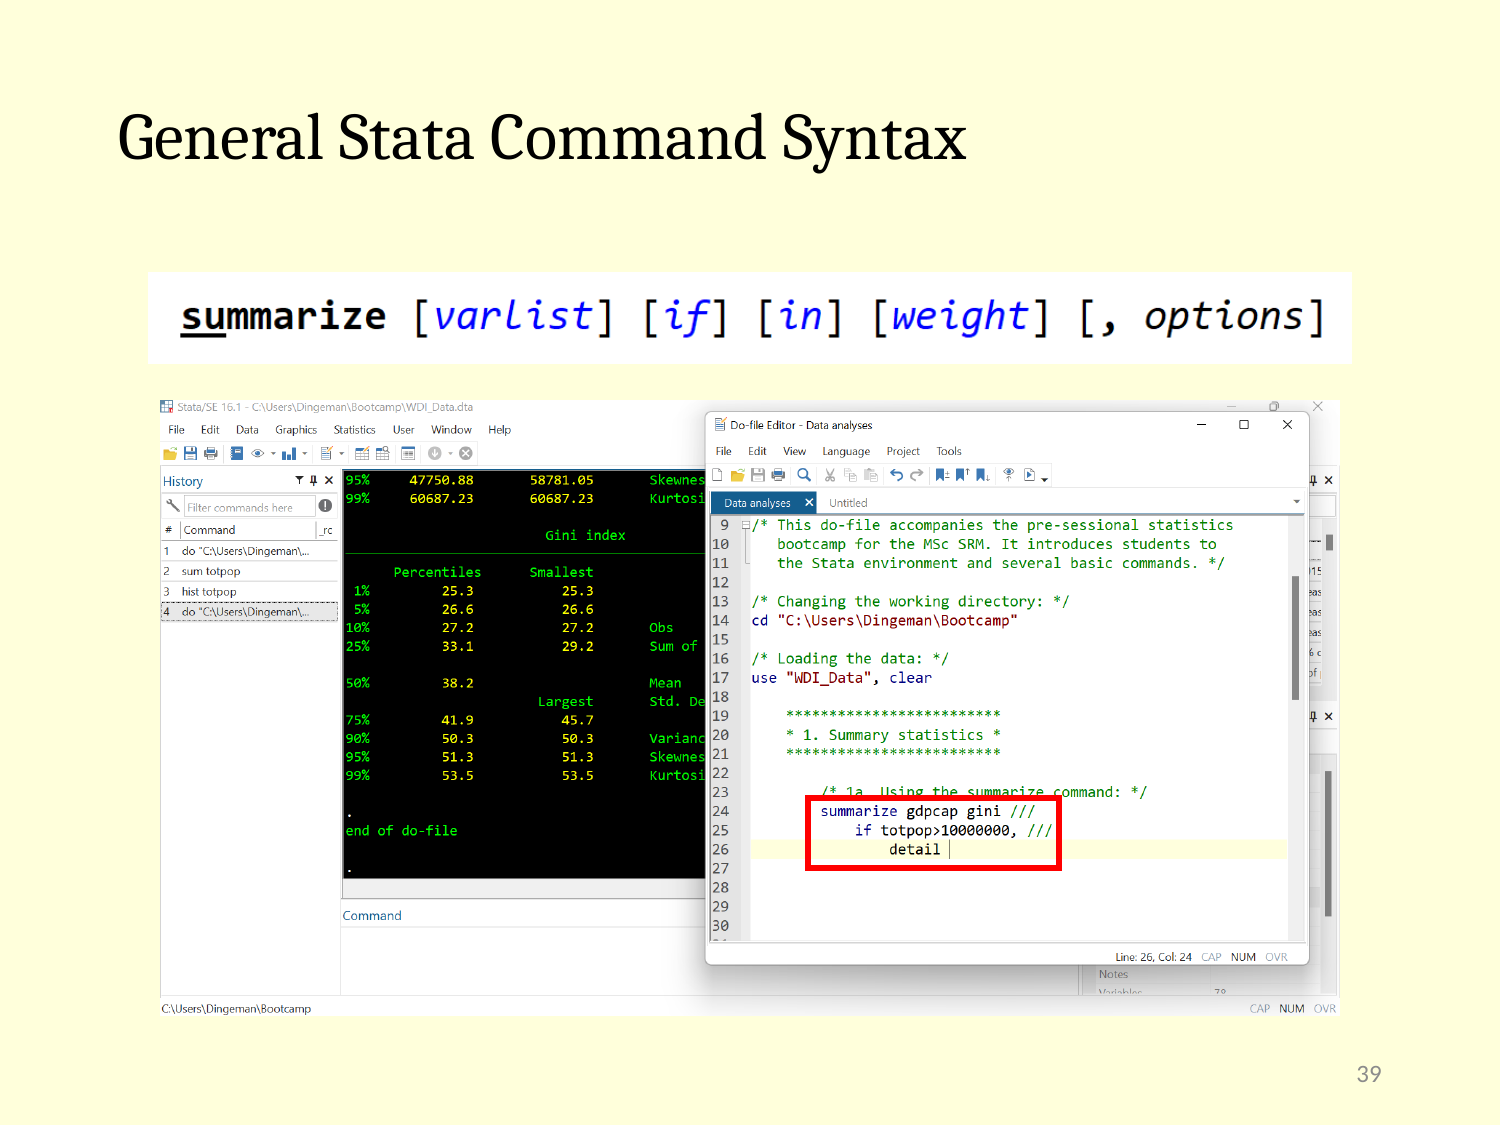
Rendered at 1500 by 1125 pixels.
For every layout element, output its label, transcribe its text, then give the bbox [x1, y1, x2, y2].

picture [160, 400, 1340, 1017]
picture [148, 272, 1352, 364]
slide_number 39 [1059, 1042, 1397, 1103]
list [44, 236, 1462, 768]
title General Stata Command Syntax [103, 29, 1397, 247]
